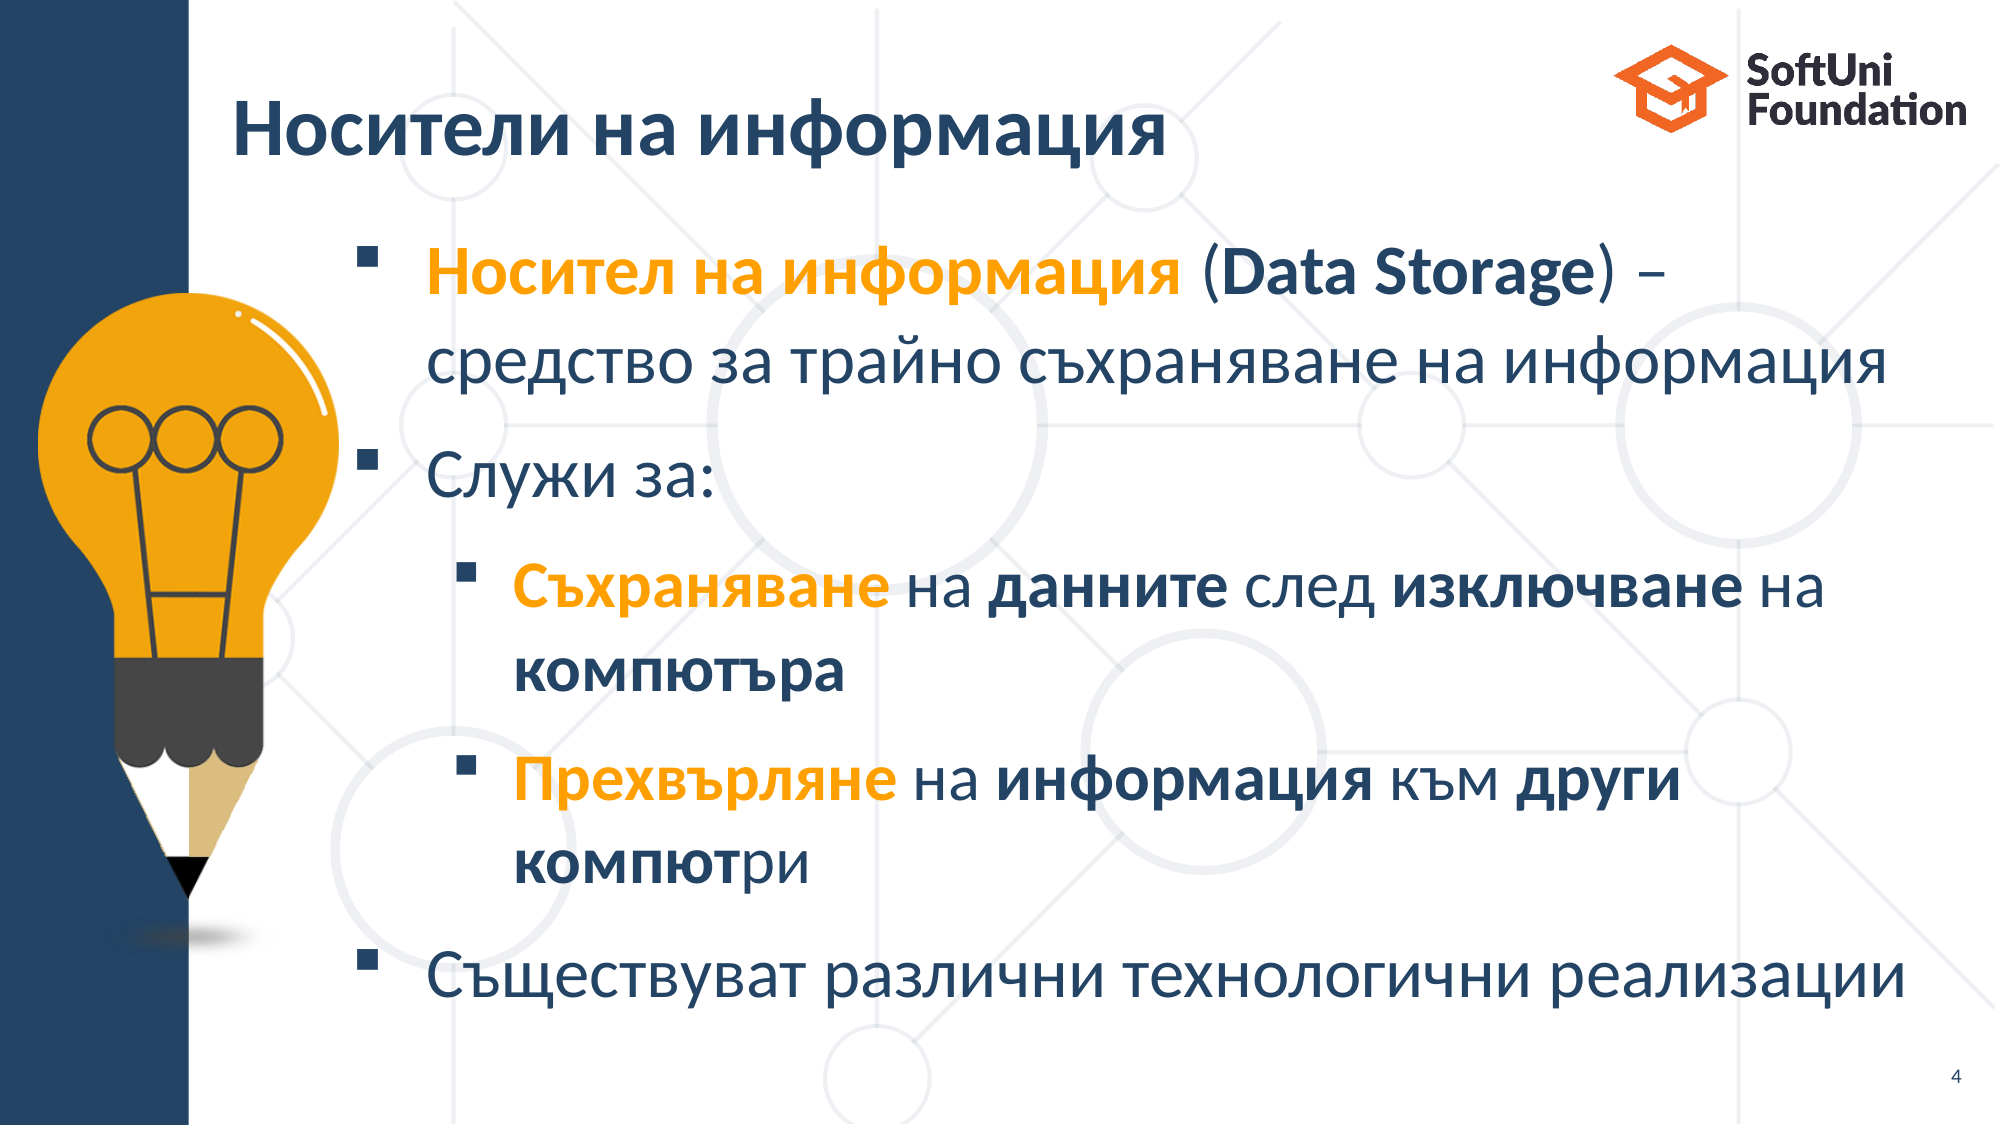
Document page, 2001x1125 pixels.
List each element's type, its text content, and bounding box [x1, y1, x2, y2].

picture [38, 293, 333, 961]
list Носител на информация (Data Storage) – средство за трайно съхраняване на информация Служи за: Съхраняване на данните след изключване на компютъра Прехвърляне на информация към други компютри Съществуват различни технологични реализации [333, 213, 1933, 1081]
title Носители на информация [214, 49, 1593, 195]
slide_number 4 [1897, 1049, 1968, 1101]
picture [1613, 44, 1966, 133]
